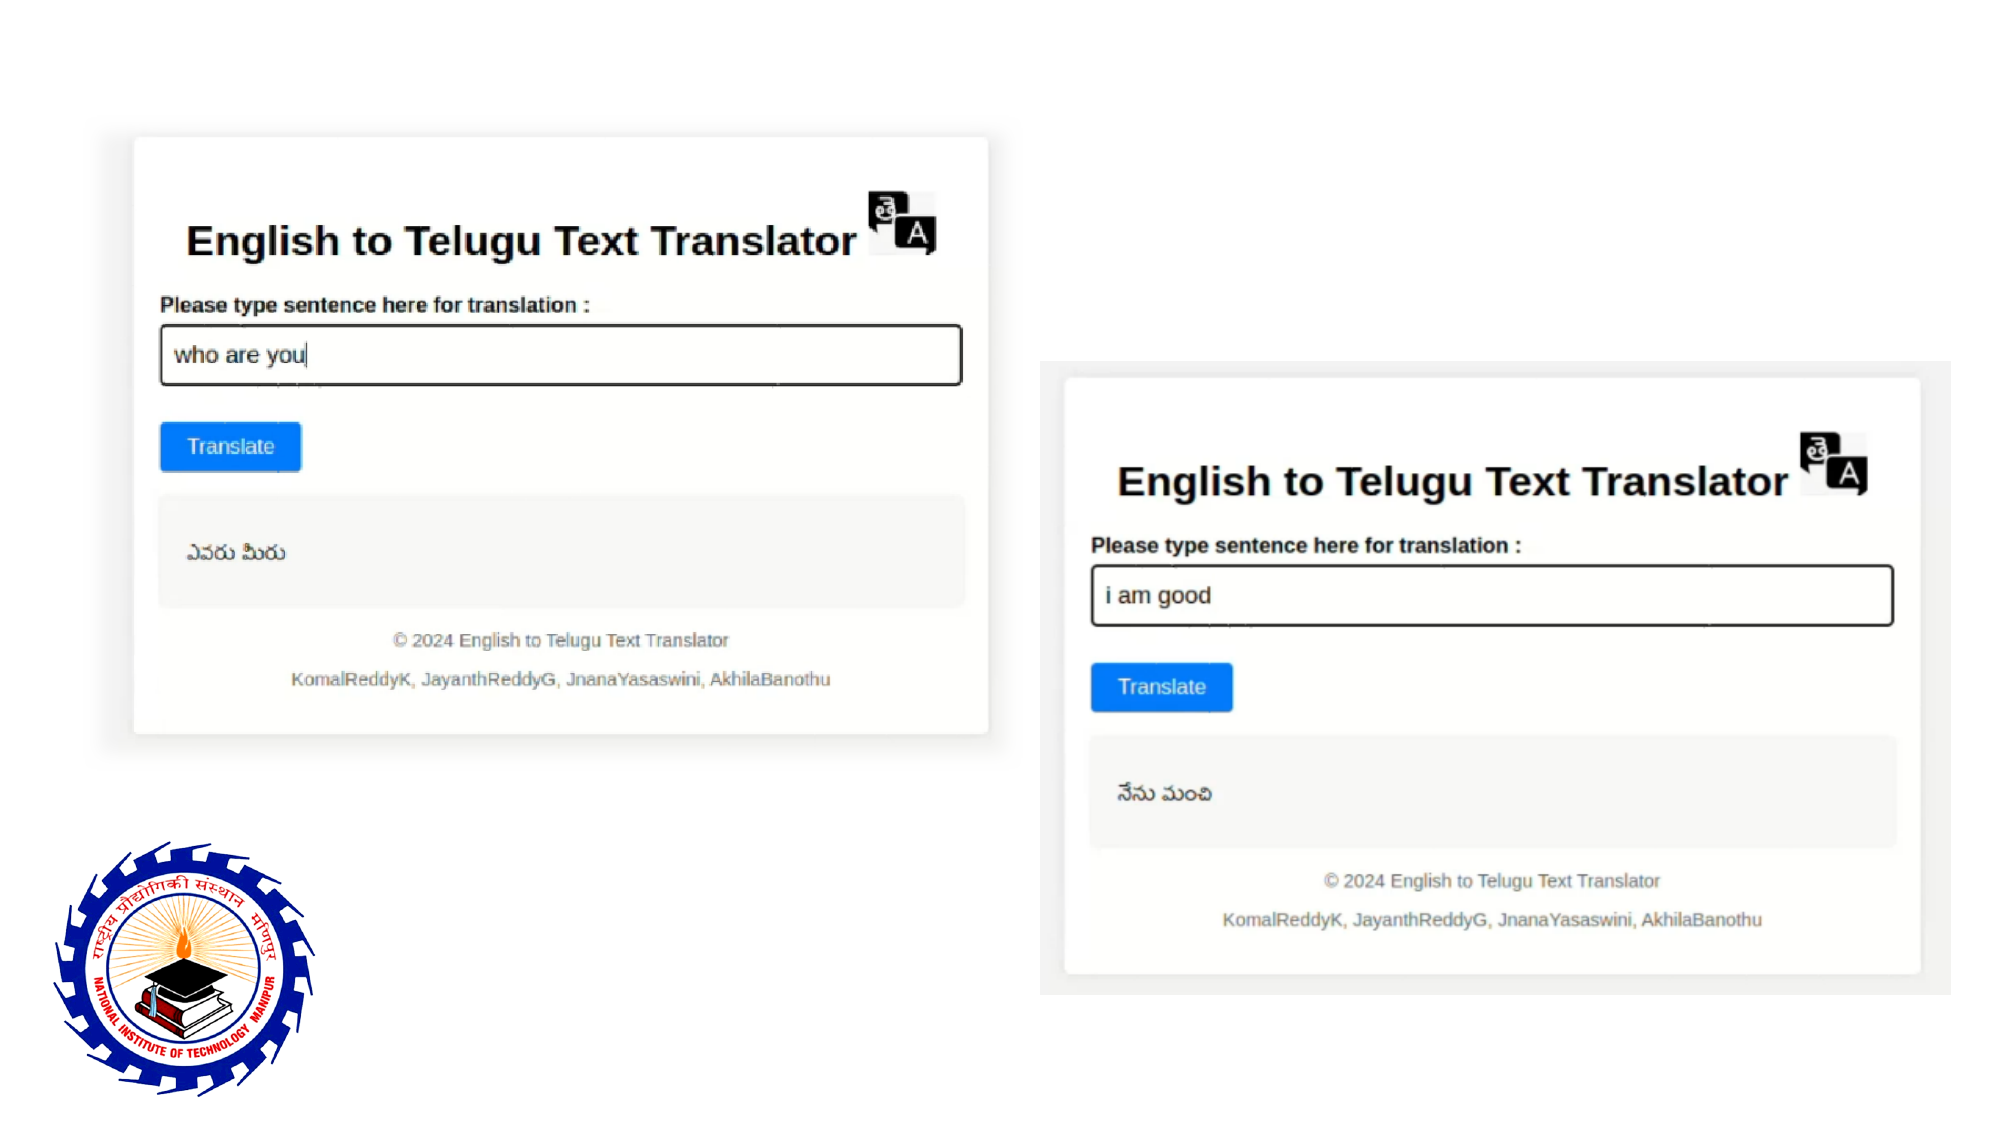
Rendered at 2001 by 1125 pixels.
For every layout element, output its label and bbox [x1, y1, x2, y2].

picture [49, 833, 319, 1103]
picture [83, 115, 1024, 771]
picture [1040, 361, 1951, 996]
